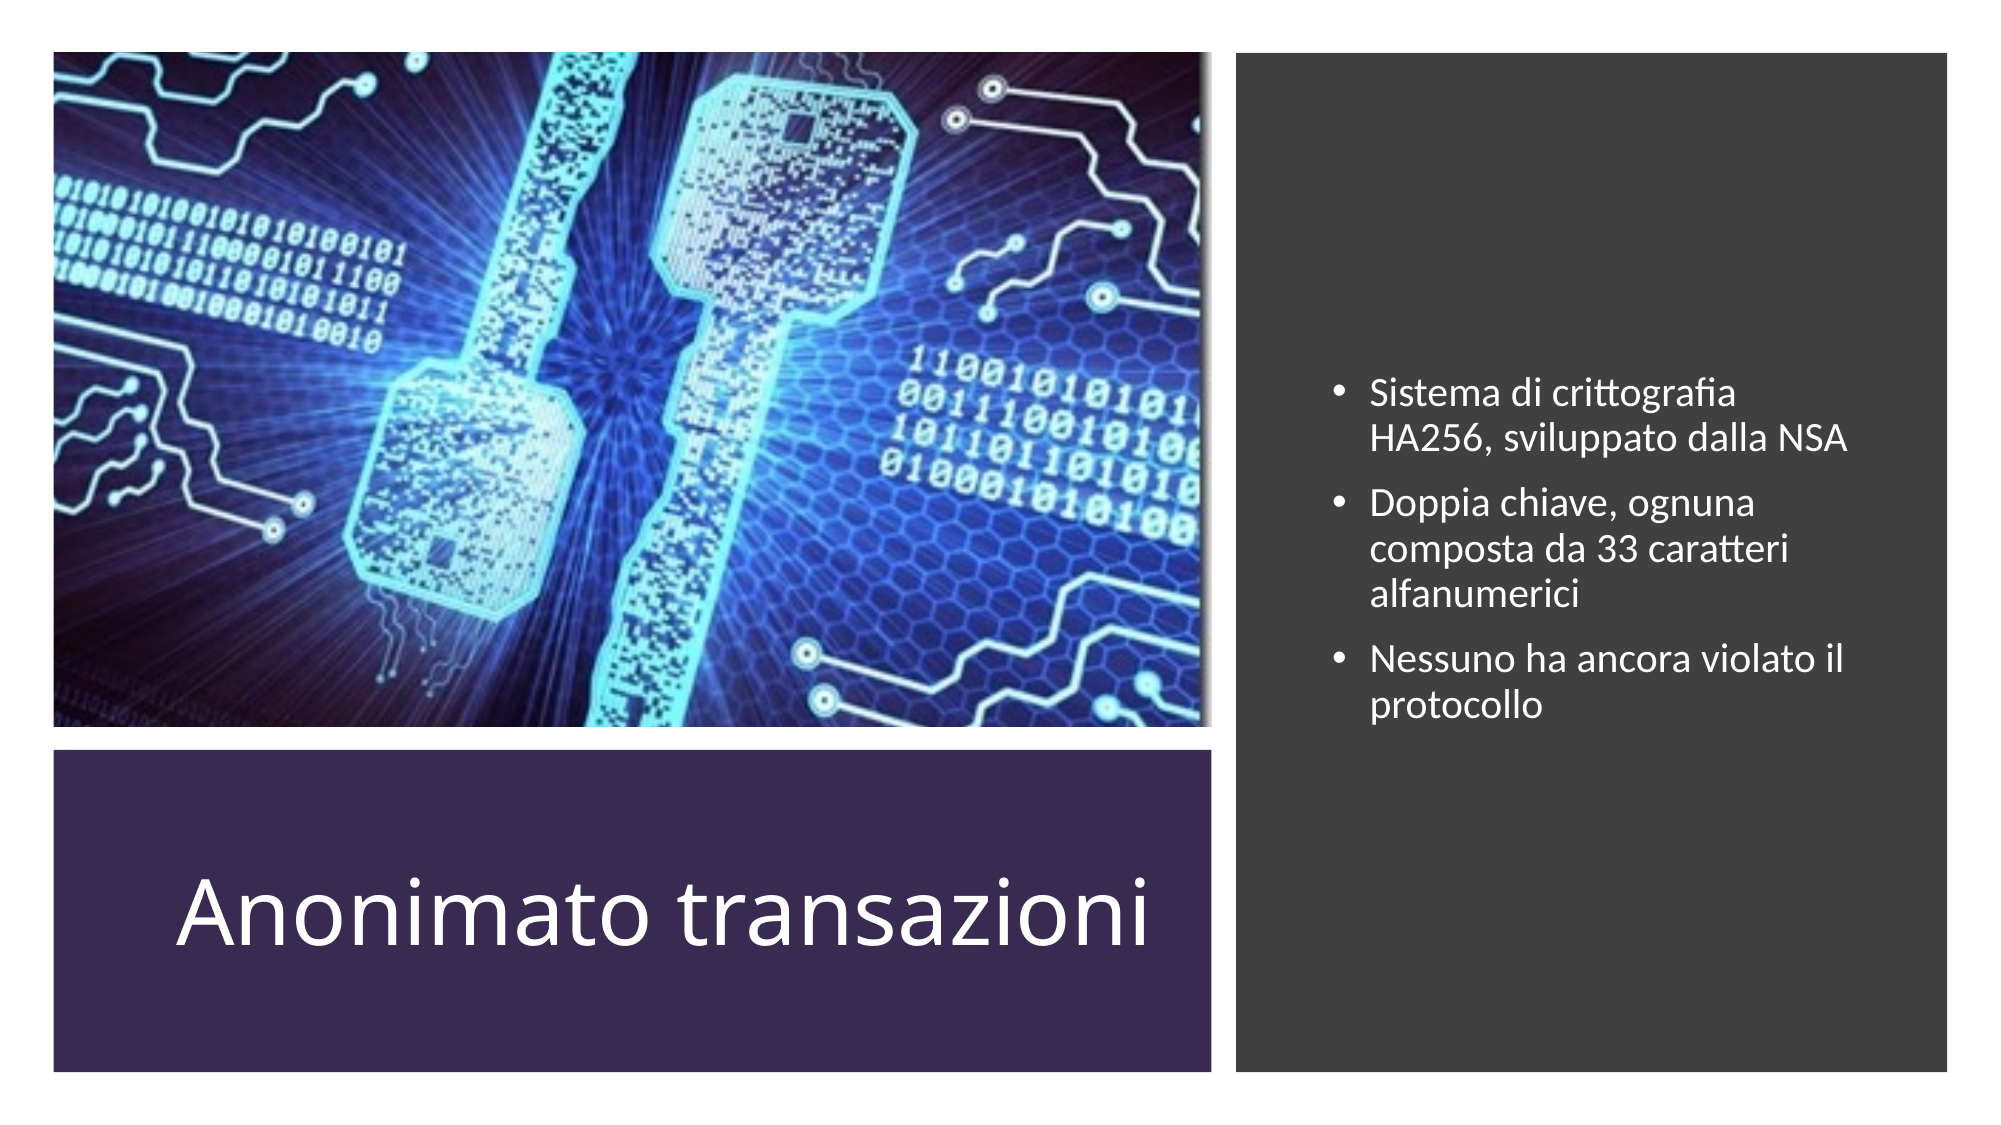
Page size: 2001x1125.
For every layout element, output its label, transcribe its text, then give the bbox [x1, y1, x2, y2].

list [53, 52, 1212, 727]
text_box [1235, 52, 1948, 1073]
title Anonimato transazioni [85, 782, 1168, 1049]
list Sistema di crittografia HA256, sviluppato dalla NSA Doppia chiave, ognuna composta da 33 caratteri alfanumerici Nessuno ha ancora violato il protocollo [1317, 150, 1879, 947]
text_box [53, 749, 1212, 1073]
